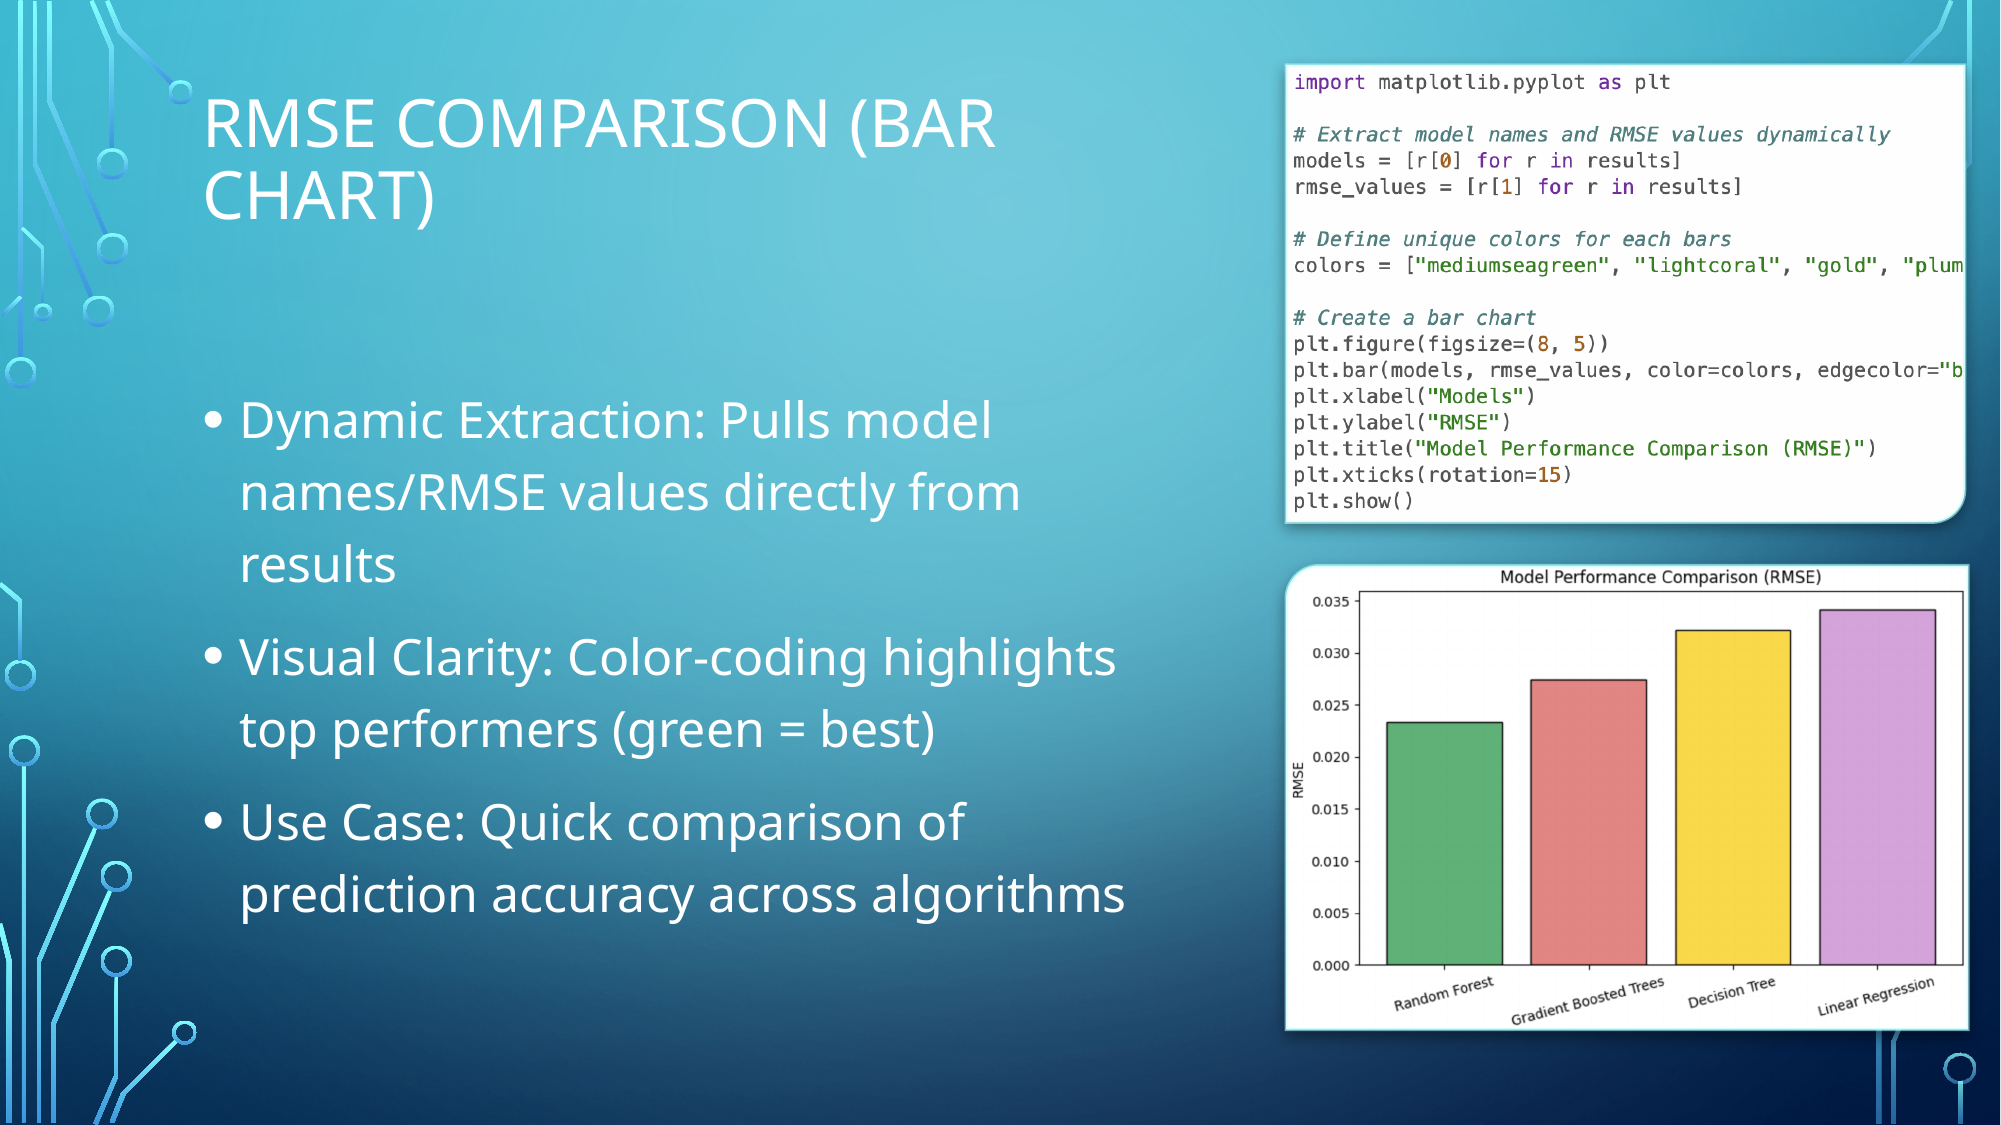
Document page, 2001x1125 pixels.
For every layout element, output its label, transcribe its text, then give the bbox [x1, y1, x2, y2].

picture [1285, 565, 1969, 1030]
list Dynamic Extraction: Pulls model names/RMSE values directly from results Visual Clarity: Color-coding highlights top performers (green = best) Use Case: Quick comparison of prediction accuracy across algorithms [187, 369, 1155, 950]
picture [1285, 64, 1965, 523]
title RMSE Comparison (Bar Chart) [187, 0, 1255, 242]
